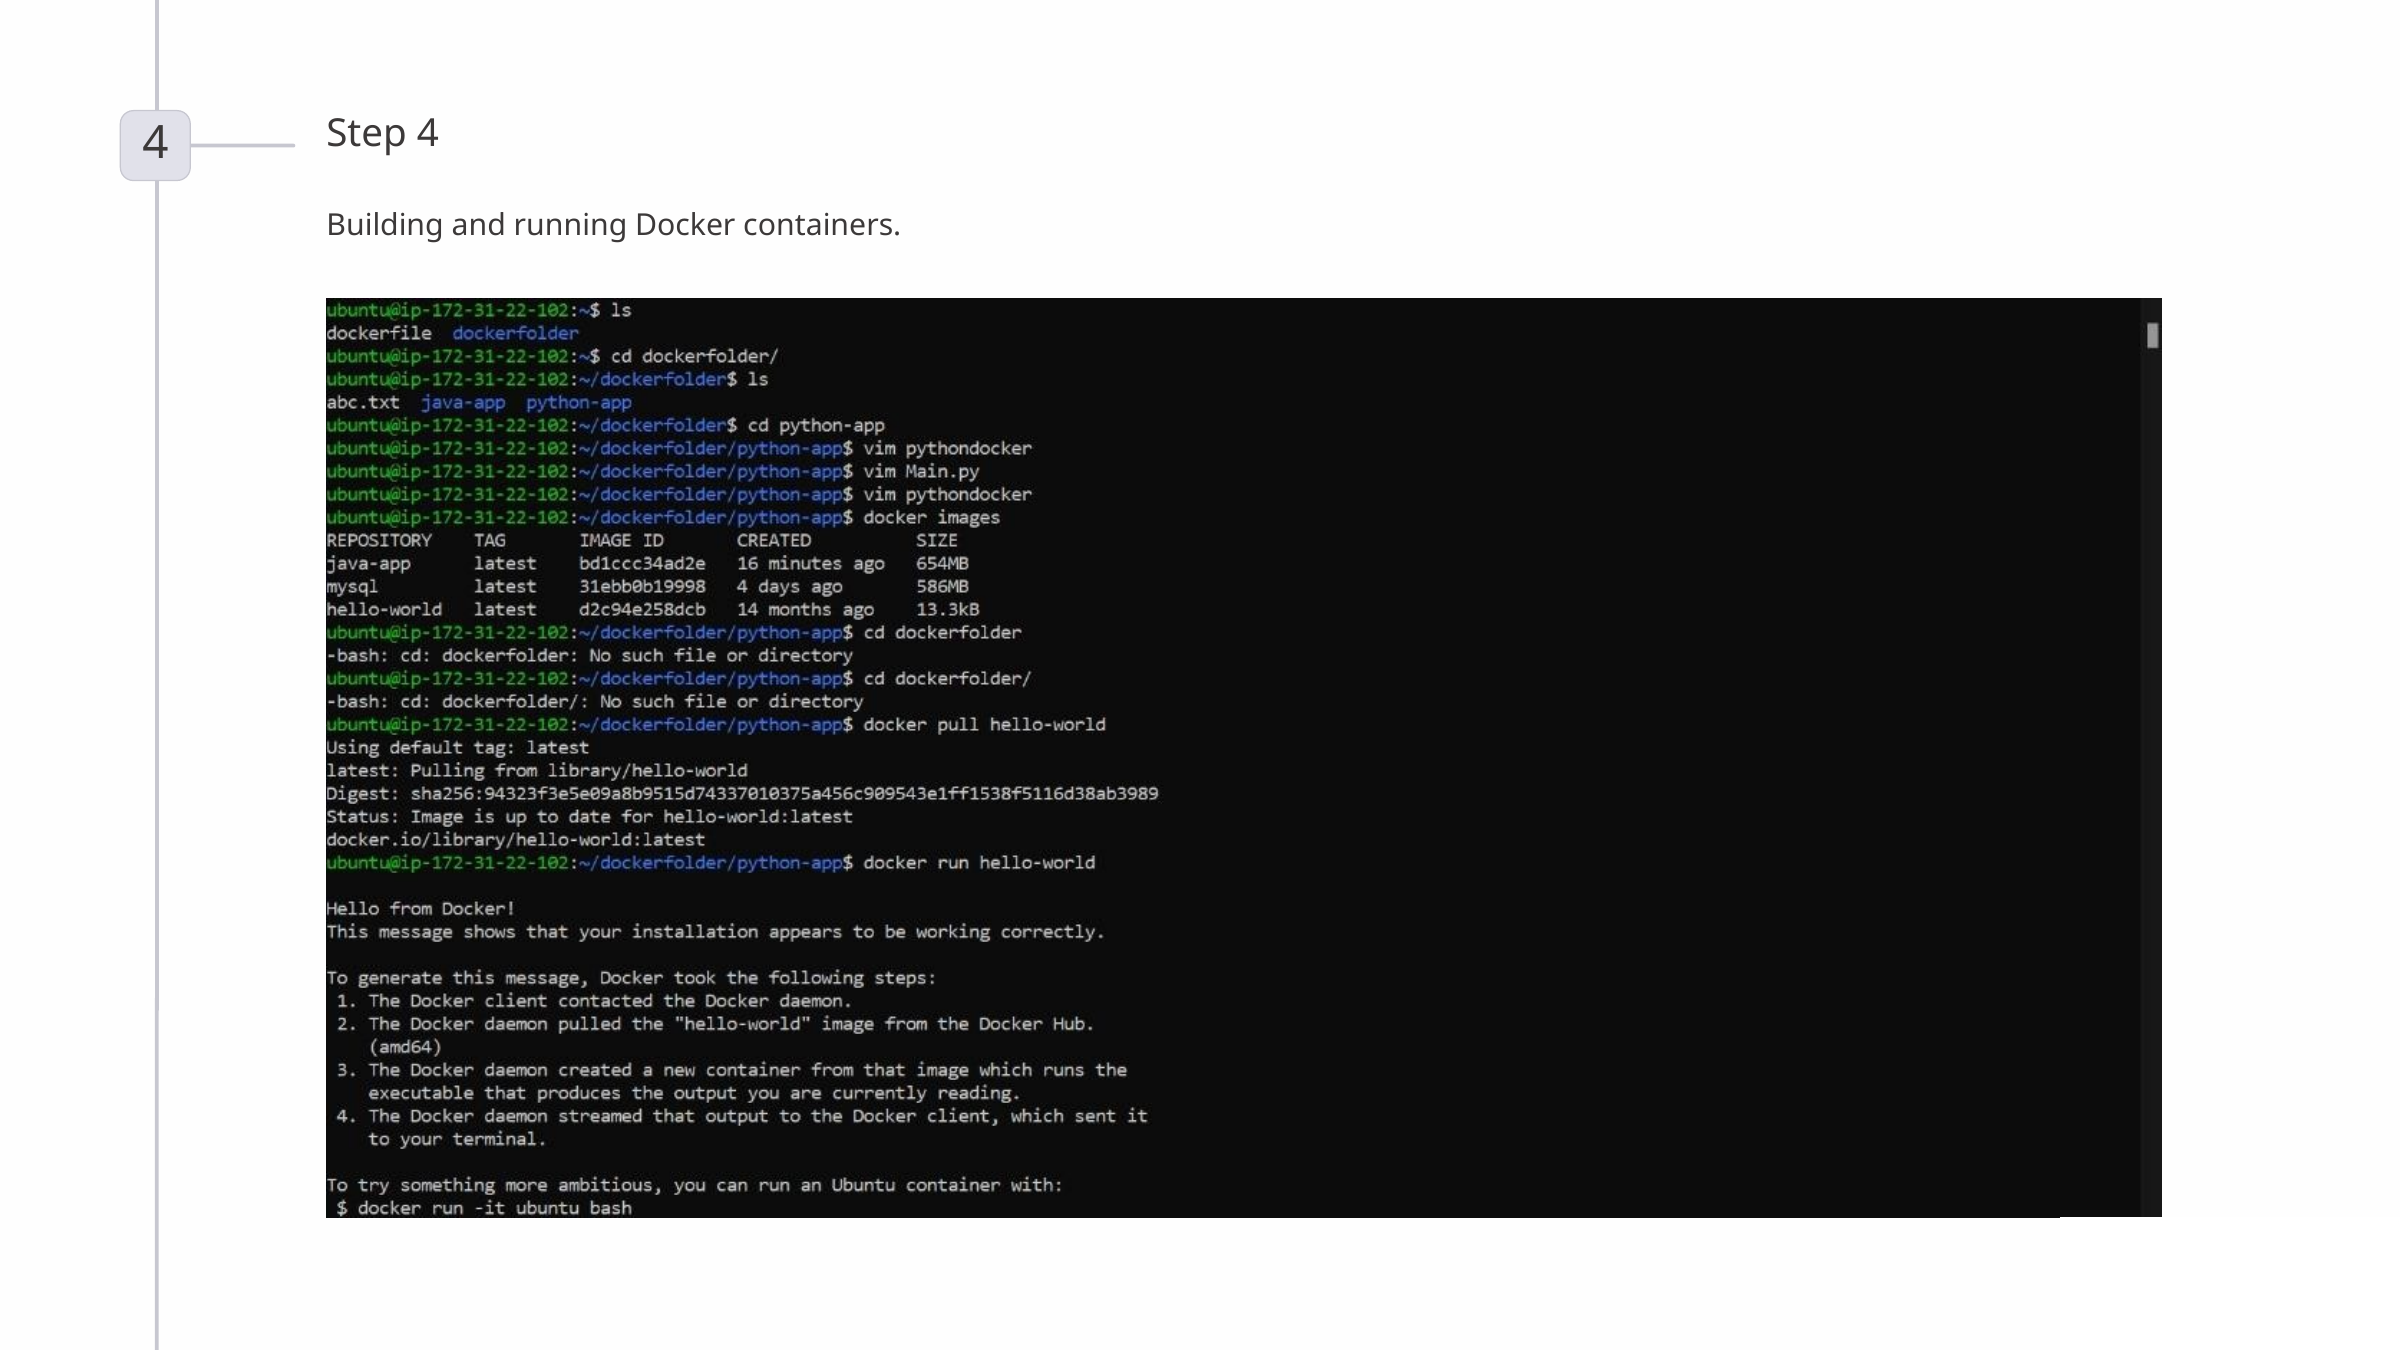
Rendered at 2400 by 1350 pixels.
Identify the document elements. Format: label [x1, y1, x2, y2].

text_box [120, 0, 2400, 1350]
